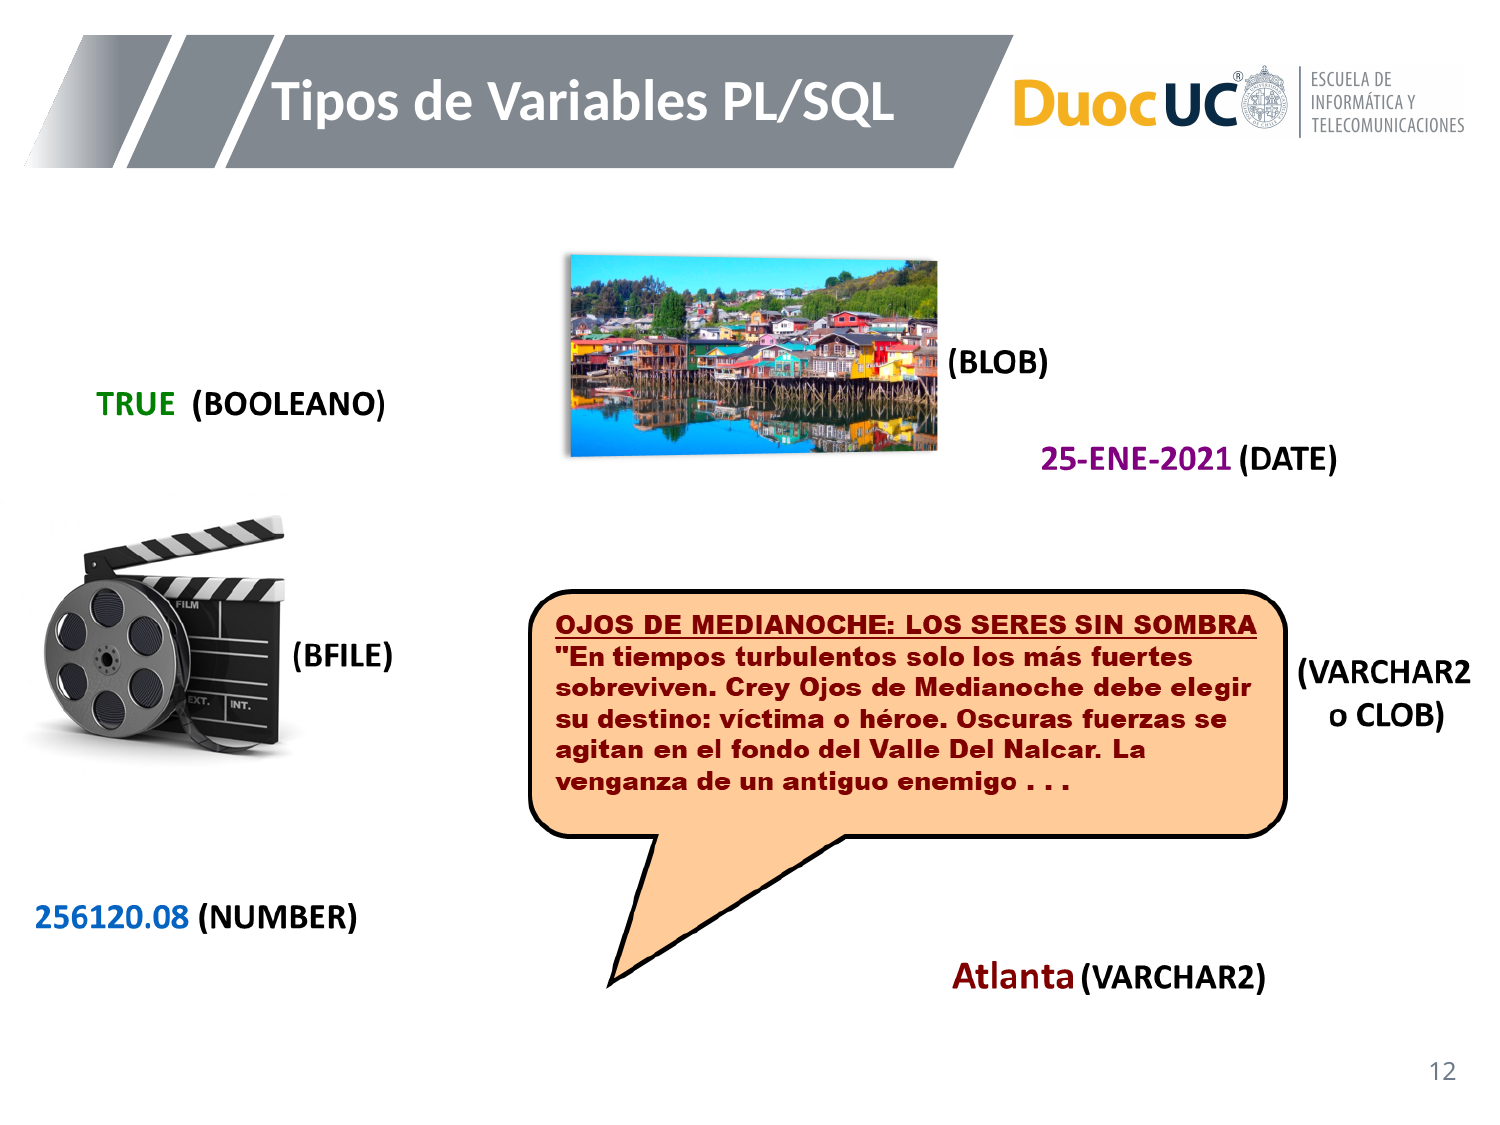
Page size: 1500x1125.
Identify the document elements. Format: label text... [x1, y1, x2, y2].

title Tipos de Variables PL/SQL [256, 34, 995, 169]
picture [1013, 63, 1465, 140]
picture [0, 244, 1500, 1023]
